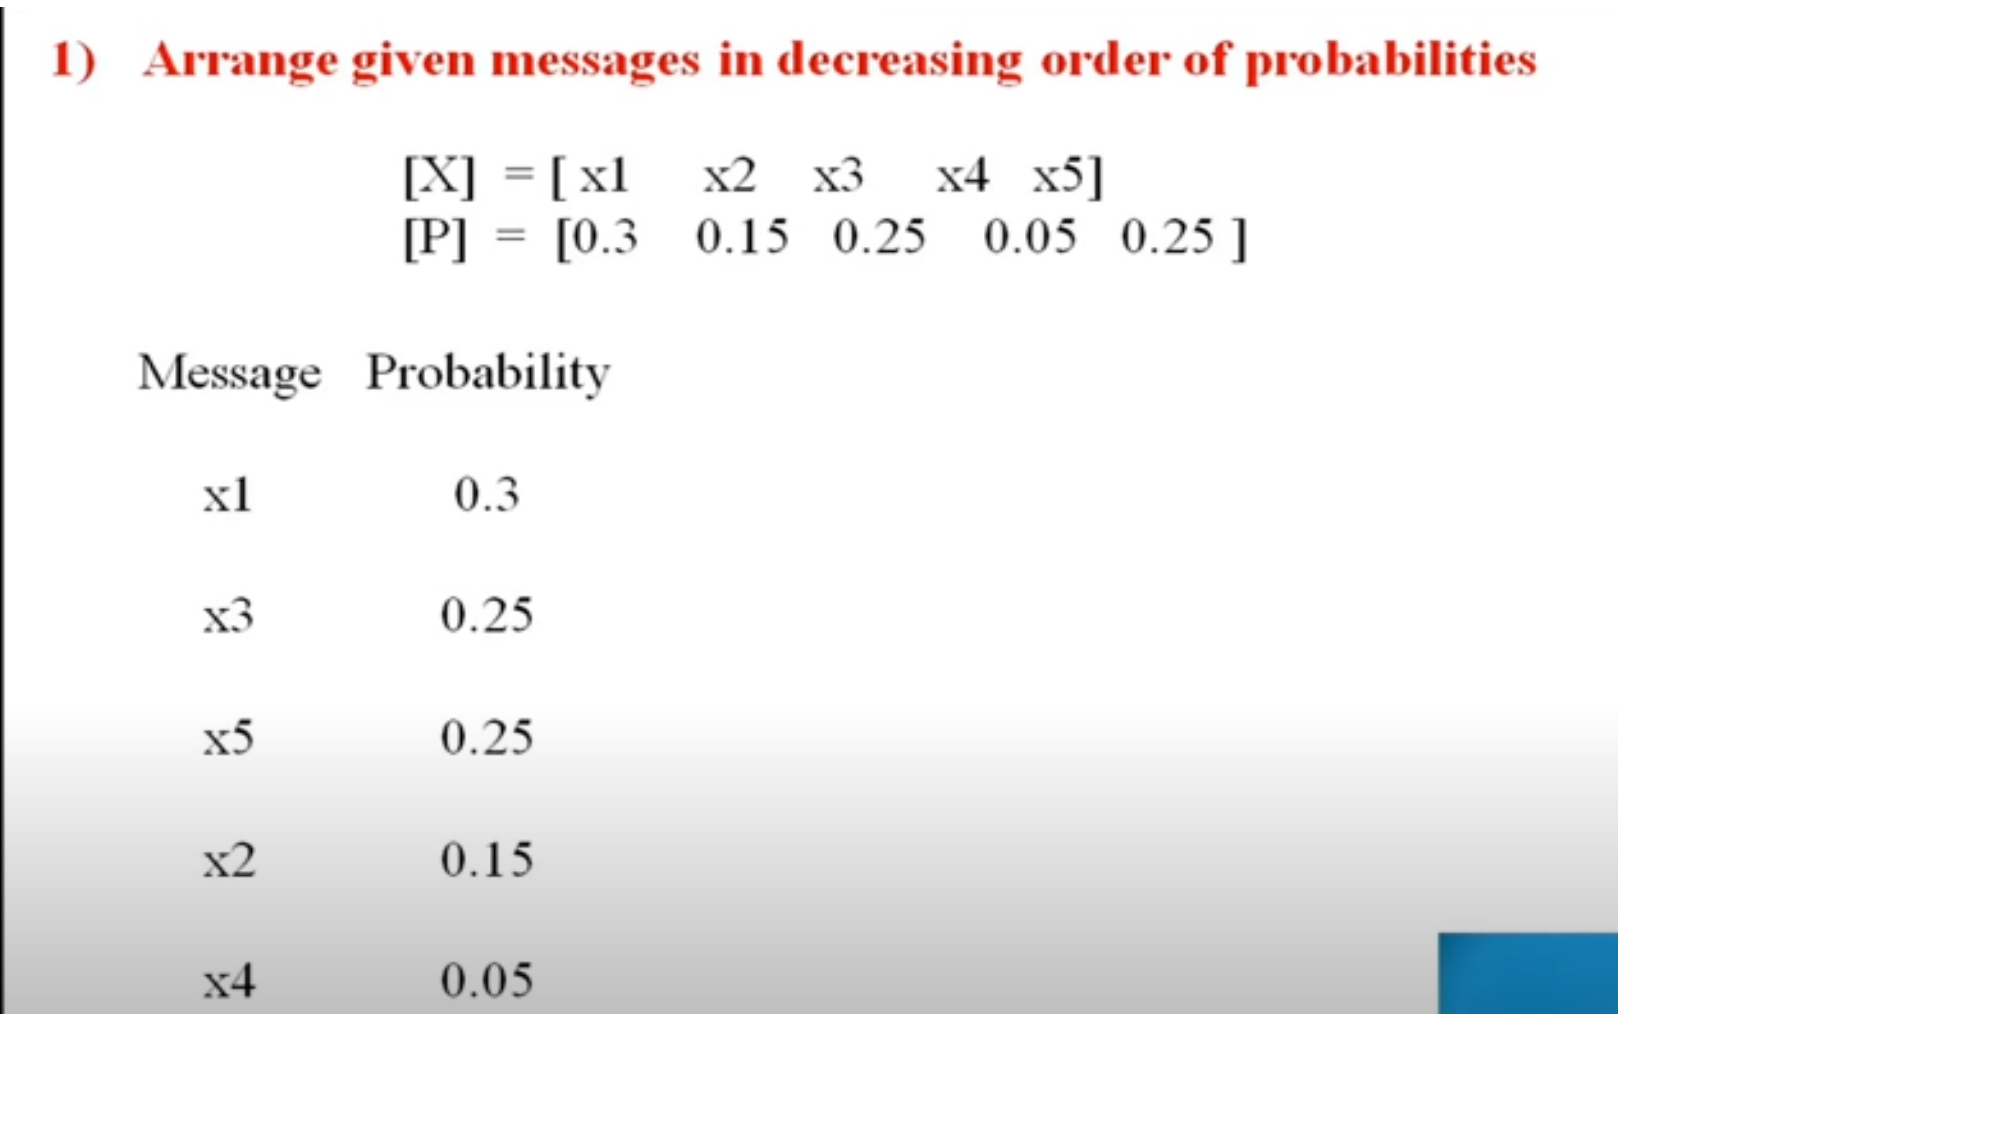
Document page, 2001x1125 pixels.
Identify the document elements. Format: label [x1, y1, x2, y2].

picture [0, 7, 1618, 1014]
